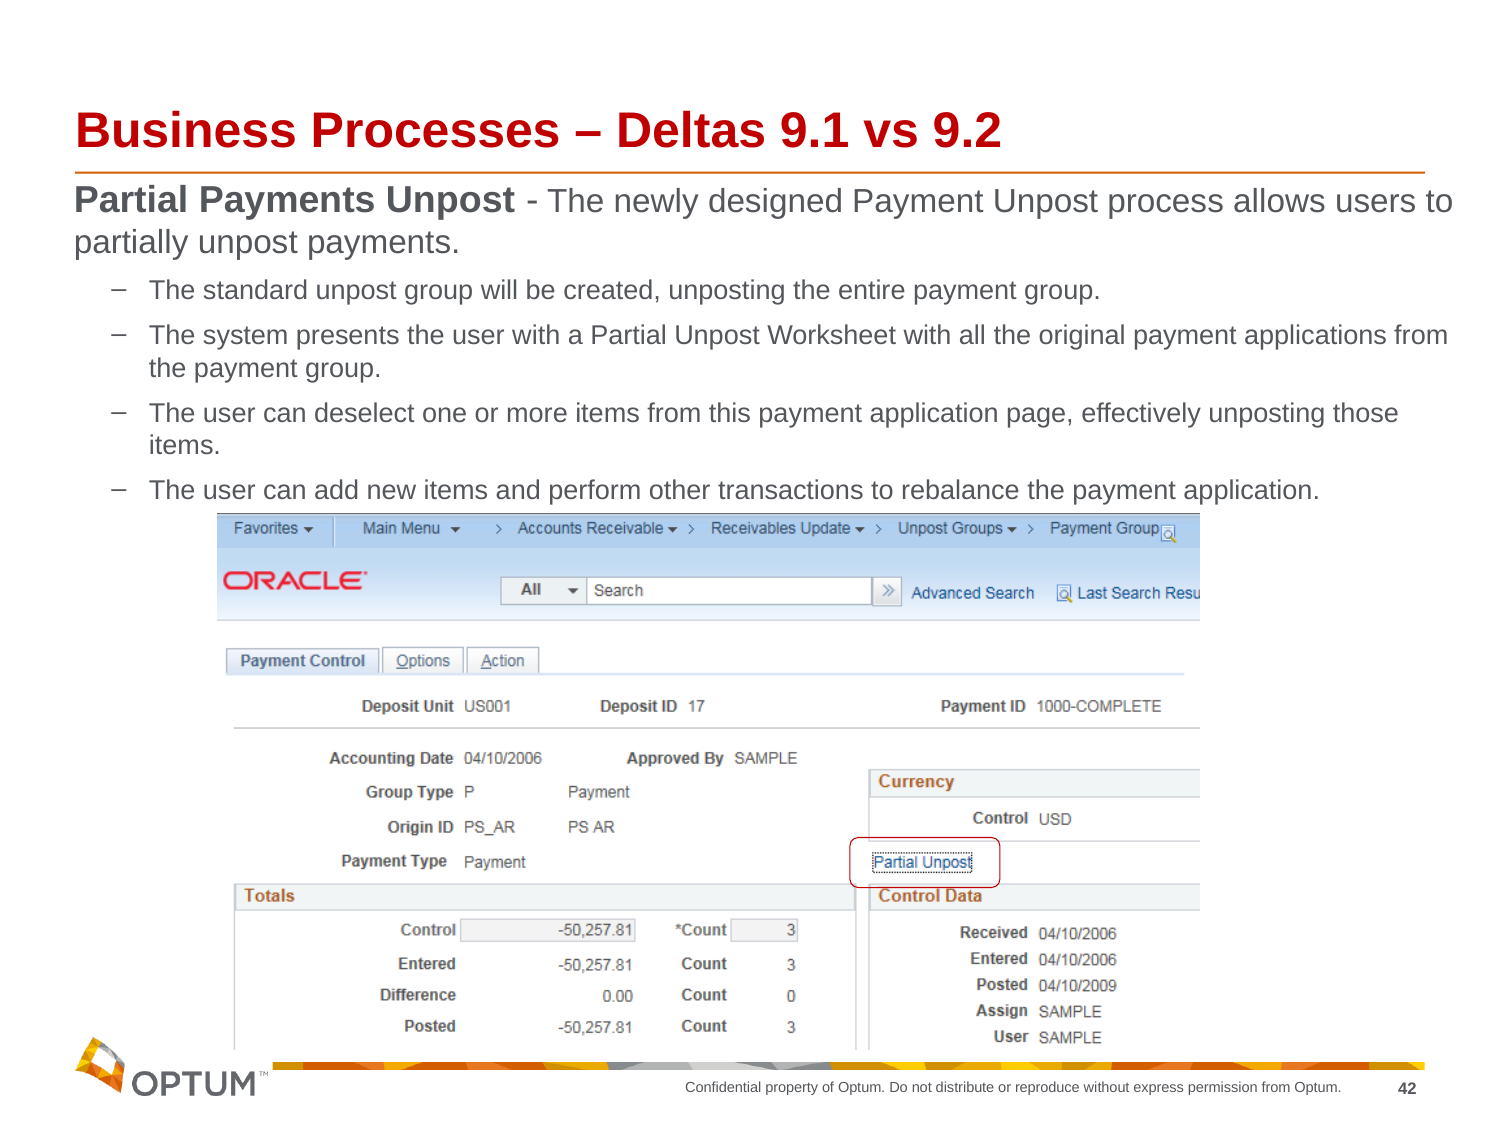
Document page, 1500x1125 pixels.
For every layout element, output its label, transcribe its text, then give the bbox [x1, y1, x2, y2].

title Business Processes – Deltas 9.1 vs 9.2 [75, 31, 1425, 158]
list Partial Payments Unpost - The newly designed Payment Unpost process allows users to partially unpost payments. The standard unpost group will be created, unposting the entire payment group. The system presents the user with a Partial Unpost Worksheet with all the original payment applications from the payment group. The user can deselect one or more items from this payment application page, effectively unposting those items. The user can add new items and perform other transactions to rebalance the payment application. [74, 174, 1463, 581]
picture [273, 1062, 1425, 1070]
picture [75, 512, 1201, 1096]
